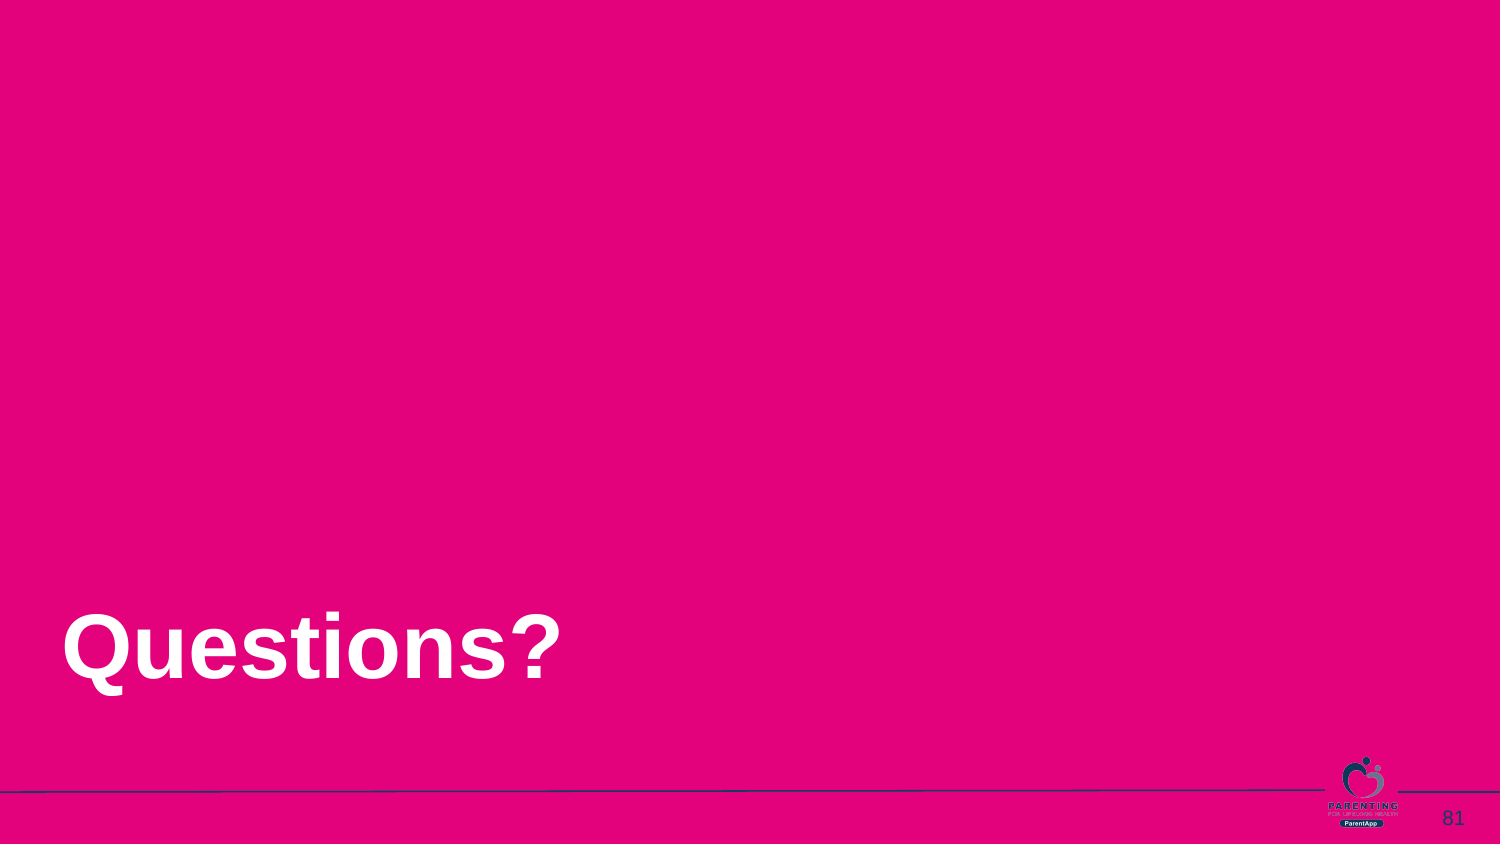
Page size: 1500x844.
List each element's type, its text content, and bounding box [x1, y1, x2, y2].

text_box Questions? [46, 571, 1330, 730]
picture [1328, 756, 1398, 828]
